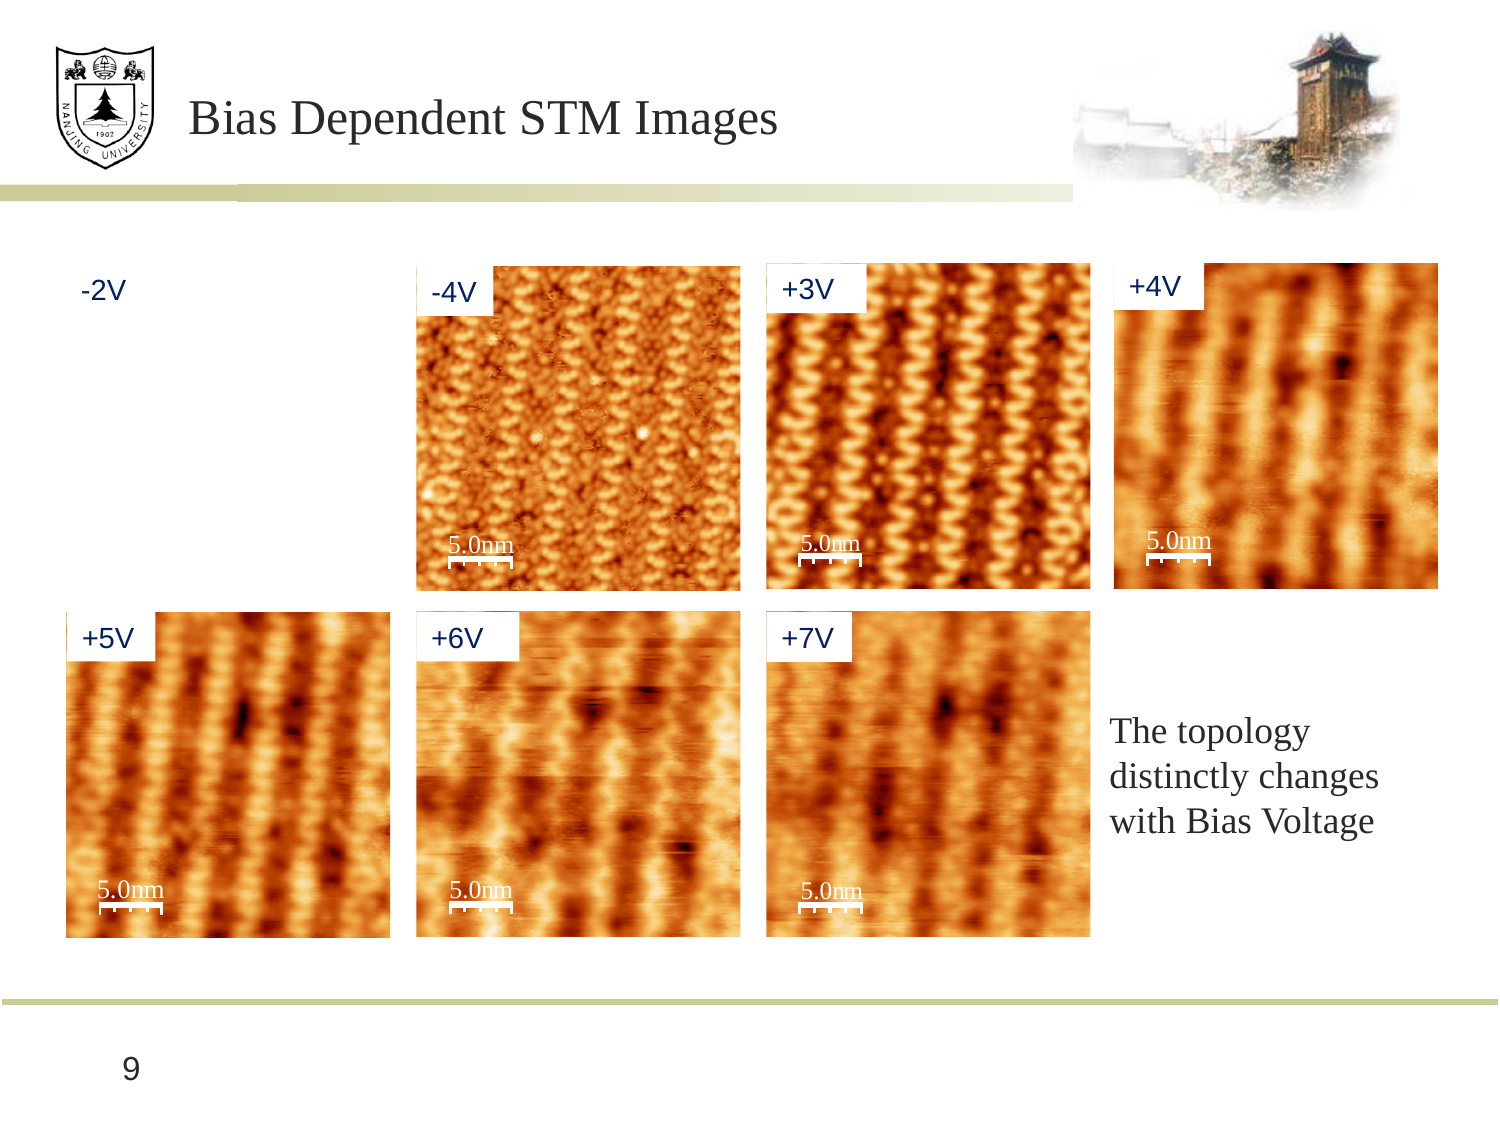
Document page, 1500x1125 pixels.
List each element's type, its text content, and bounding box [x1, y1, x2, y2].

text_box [65, 263, 391, 589]
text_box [416, 611, 741, 937]
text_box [65, 611, 391, 938]
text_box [1113, 260, 1439, 589]
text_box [766, 611, 1091, 937]
picture [1073, 30, 1400, 211]
slide_number 9 [2, 1039, 156, 1115]
picture [50, 42, 160, 173]
text_box The topology distinctly changes with Bias Voltage [1095, 698, 1438, 849]
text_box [416, 265, 741, 592]
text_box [766, 263, 1091, 589]
text_box Bias Dependent STM Images [174, 76, 817, 152]
picture [2, 999, 1498, 1005]
